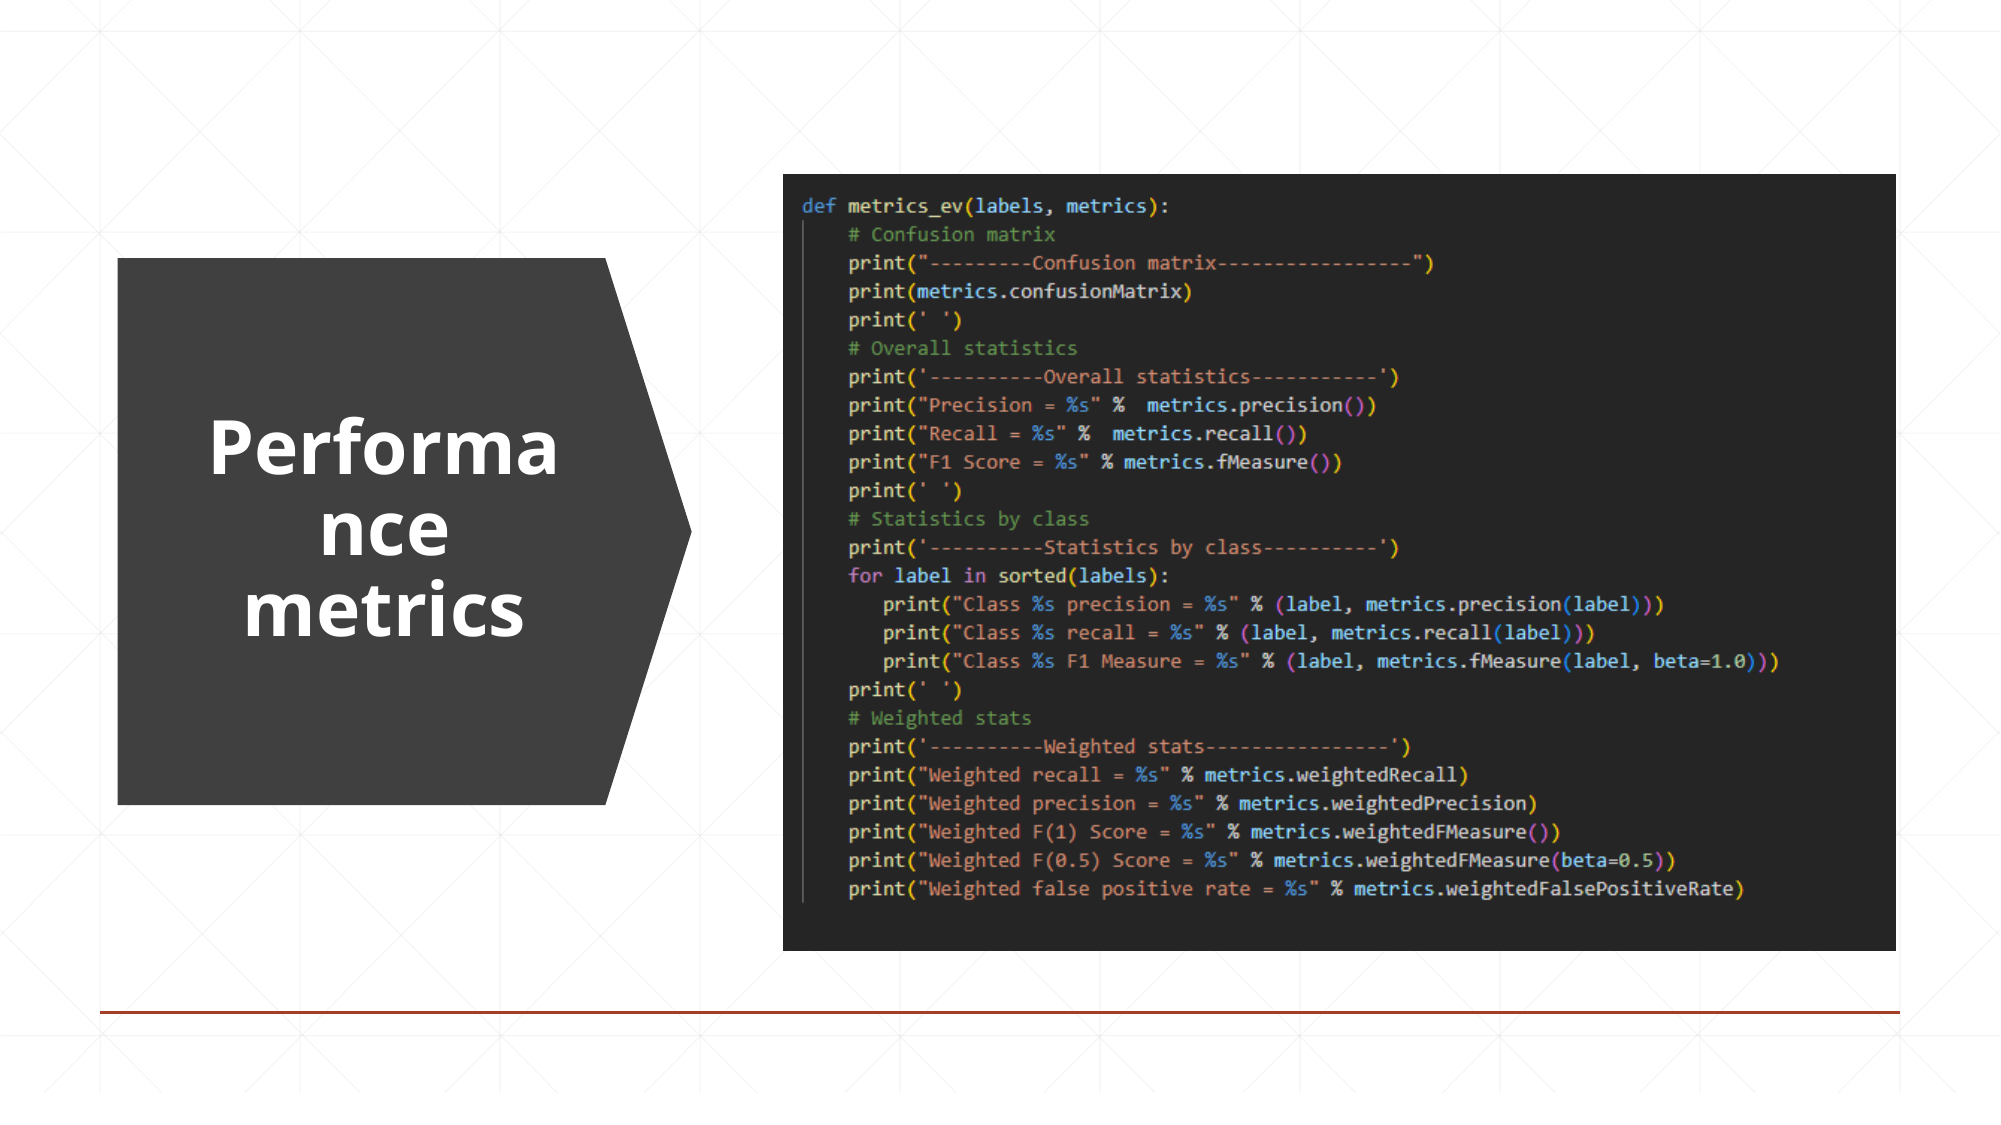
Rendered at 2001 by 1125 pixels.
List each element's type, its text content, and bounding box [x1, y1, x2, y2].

title Performance metrics [168, 322, 601, 741]
picture [783, 174, 1896, 951]
text_box [116, 257, 693, 807]
